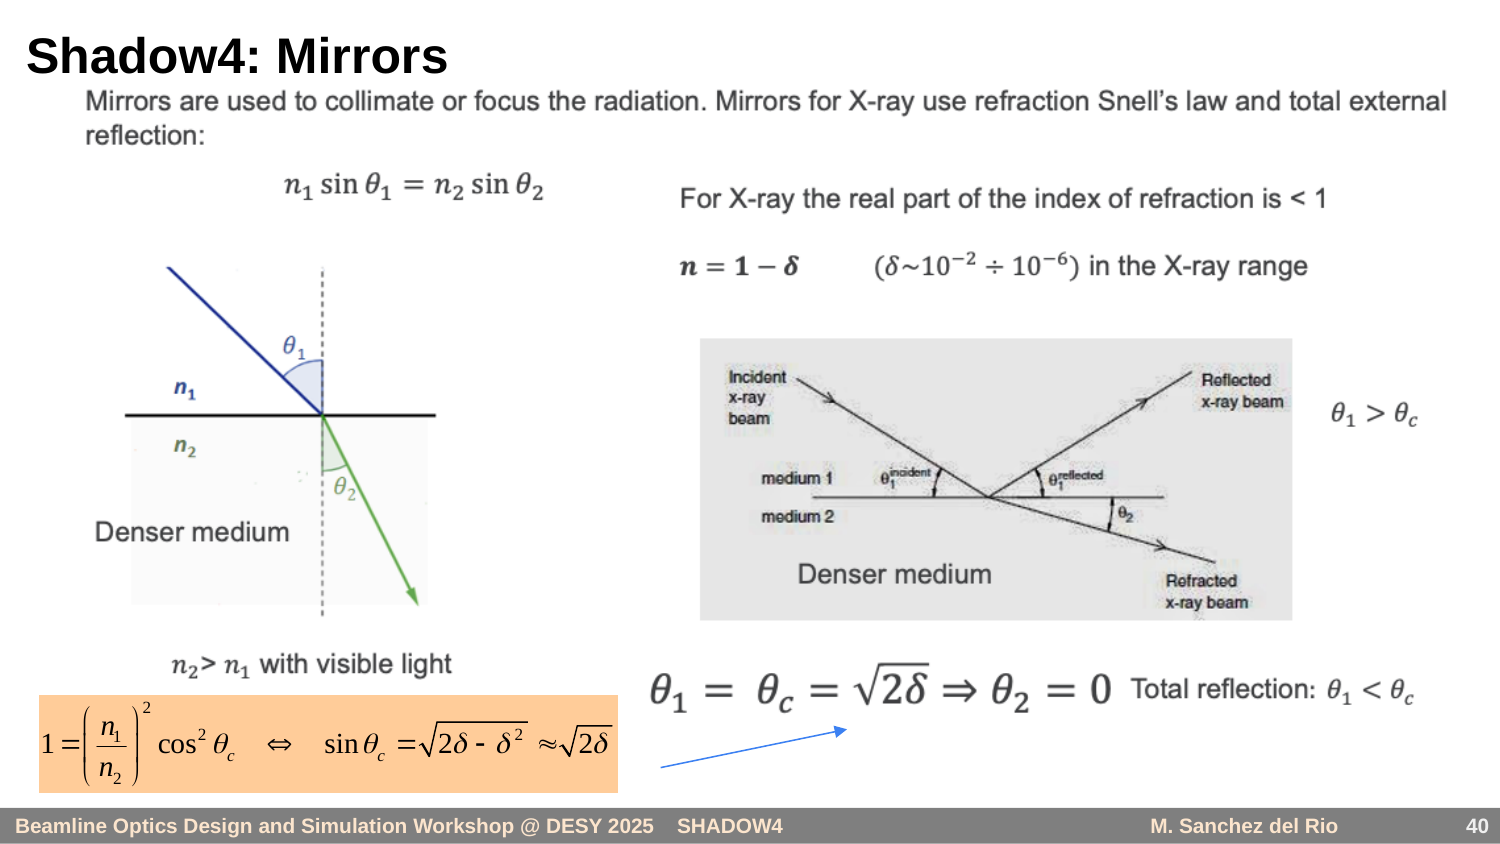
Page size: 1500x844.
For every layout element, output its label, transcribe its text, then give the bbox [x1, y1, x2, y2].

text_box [660, 729, 848, 768]
picture [70, 70, 1462, 730]
title Shadow4: Mirrors [11, 0, 1480, 139]
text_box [38, 695, 619, 794]
slide_number 40 [1390, 805, 1500, 844]
